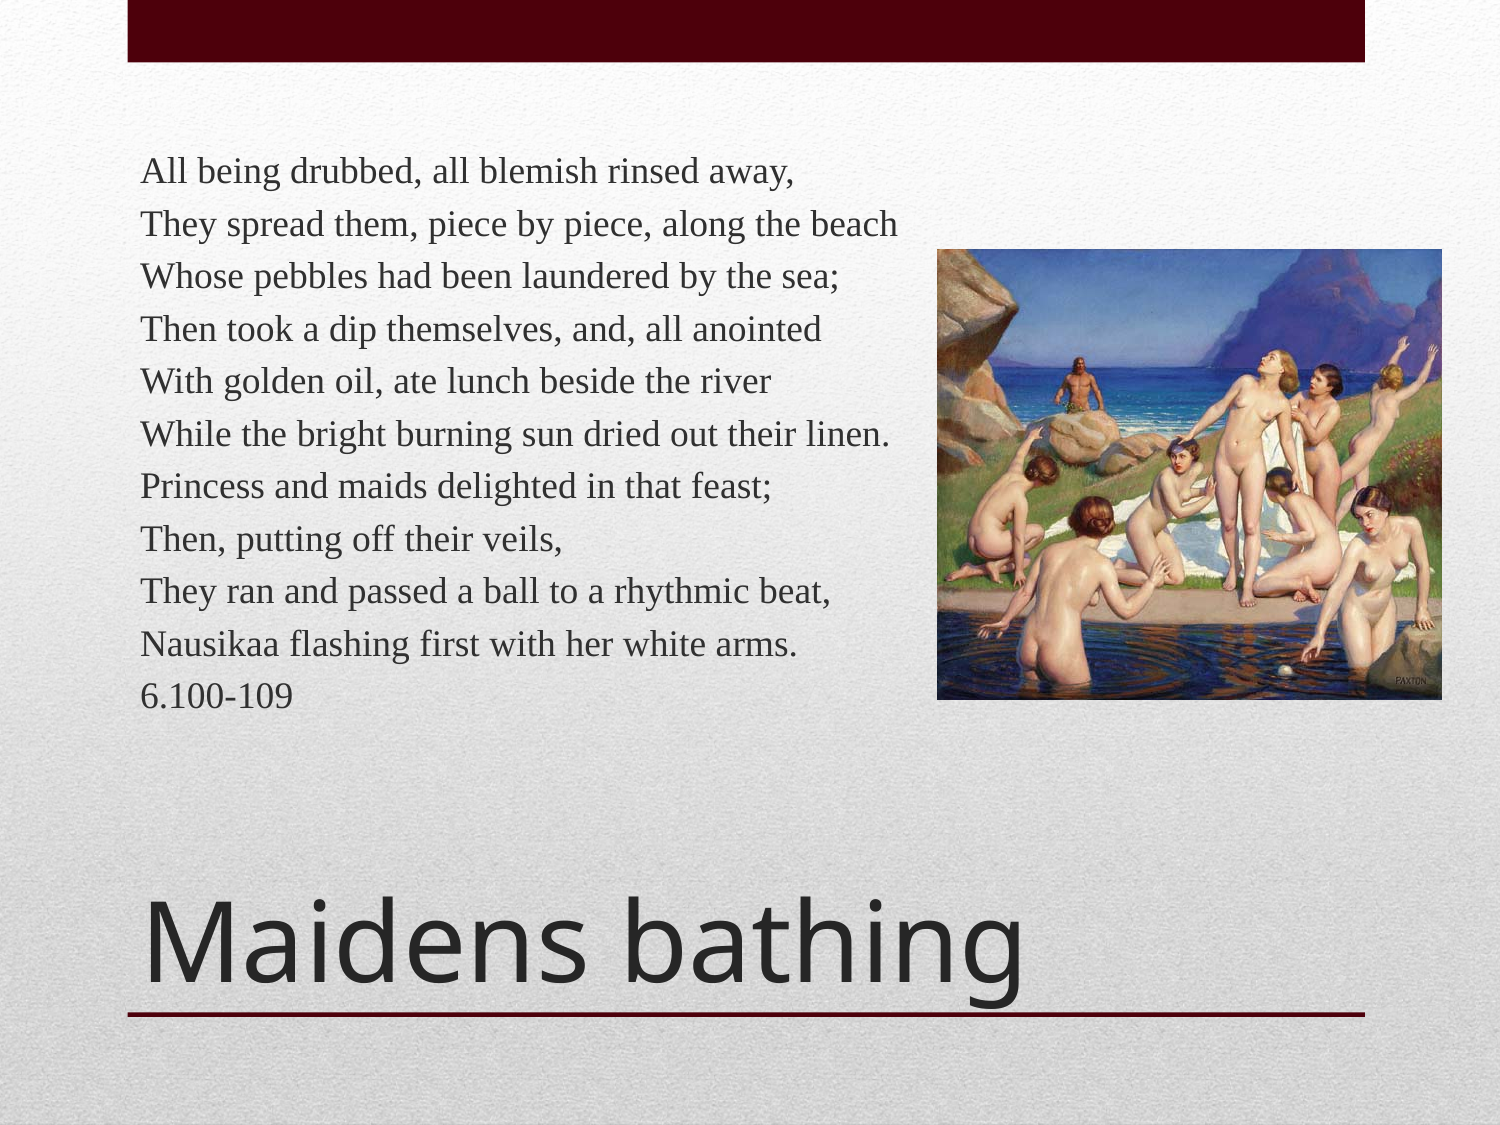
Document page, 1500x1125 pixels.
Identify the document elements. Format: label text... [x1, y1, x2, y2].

list All being drubbed, all blemish rinsed away, They spread them, piece by piece, along the beach Whose pebbles had been laundered by the sea; Then took a dip themselves, and, all anointed With golden oil, ate lunch beside the river While the bright burning sun dried out their linen. Princess and maids delighted in that feast; Then, putting off their veils, They ran and passed a ball to a rhythmic beat, Nausikaa flashing first with her white arms. 6.100-109 [125, 112, 938, 750]
title Maidens bathing [125, 750, 1238, 1013]
picture [936, 249, 1443, 701]
